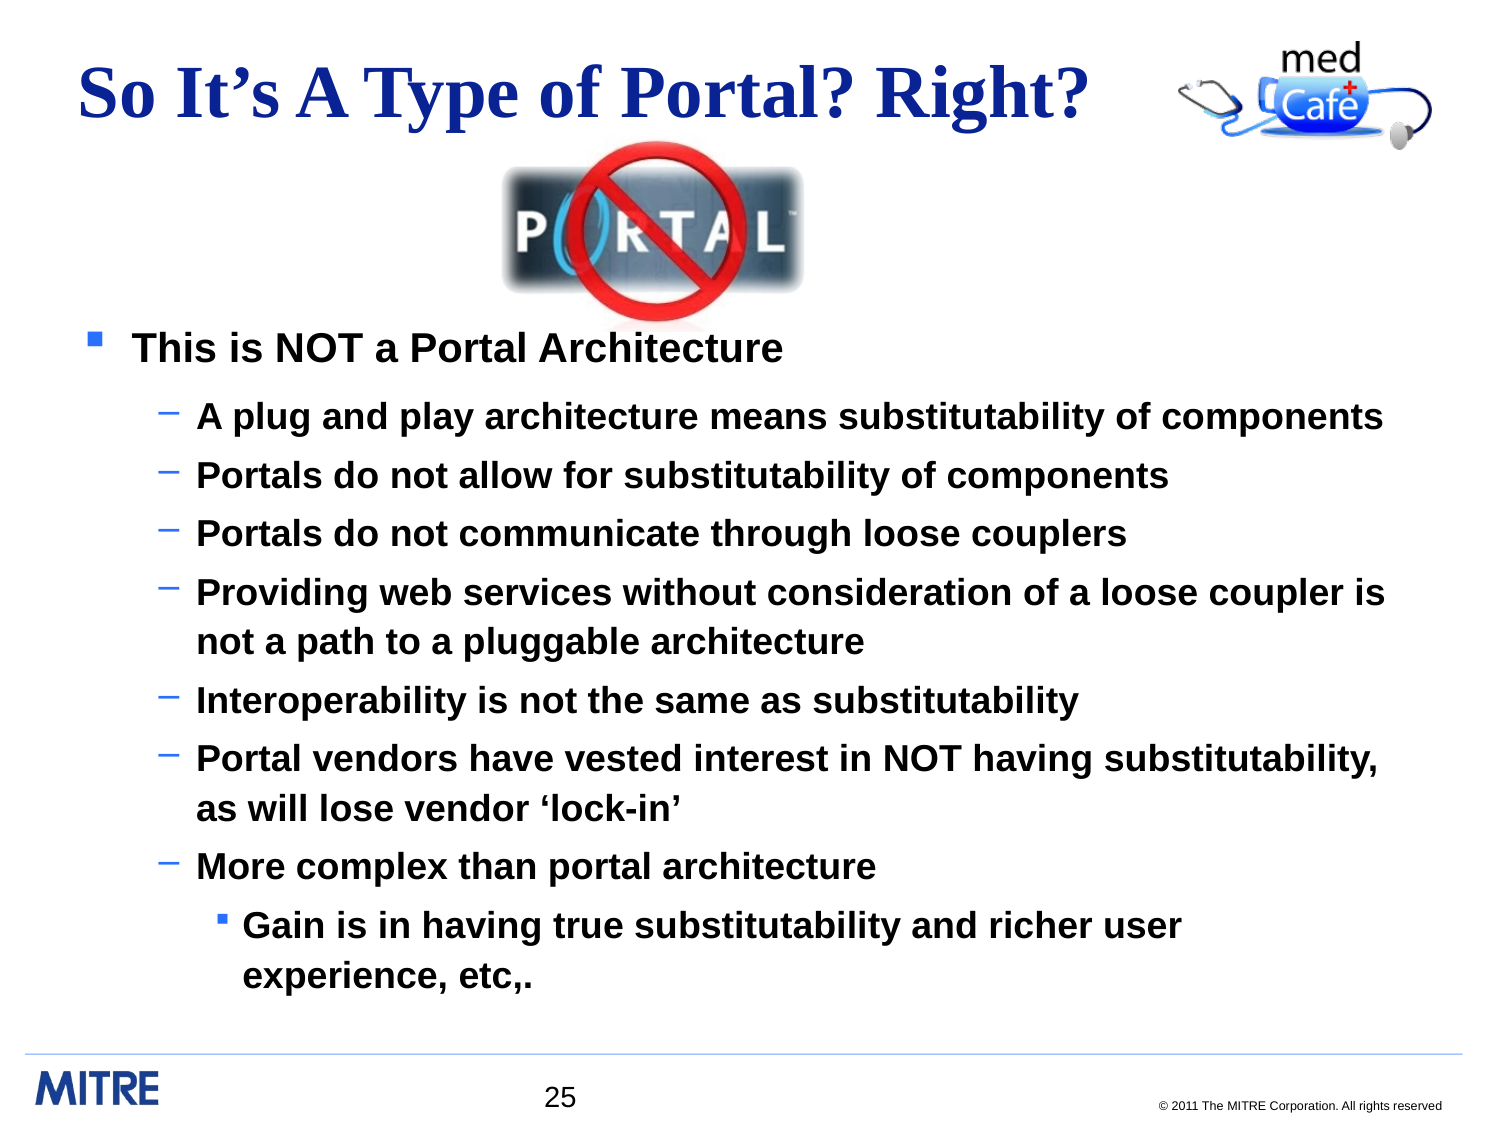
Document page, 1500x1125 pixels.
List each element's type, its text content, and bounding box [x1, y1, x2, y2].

picture [498, 126, 821, 333]
list This is NOT a Portal Architecture A plug and play architecture means substitutability of components Portals do not allow for substitutability of components Portals do not communicate through loose couplers Providing web services without consideration of a loose coupler is not a path to a pluggable architecture Interoperability is not the same as substitutability Portal vendors have vested interest in NOT having substitutability, as will lose vendor ‘lock-in’ More complex than portal architecture Gain is in having true substitutability and richer user experience, etc,. [68, 308, 1403, 1099]
picture [30, 1068, 163, 1111]
picture [1178, 41, 1432, 150]
title So It’s A Type of Portal? Right? [62, 62, 1413, 151]
